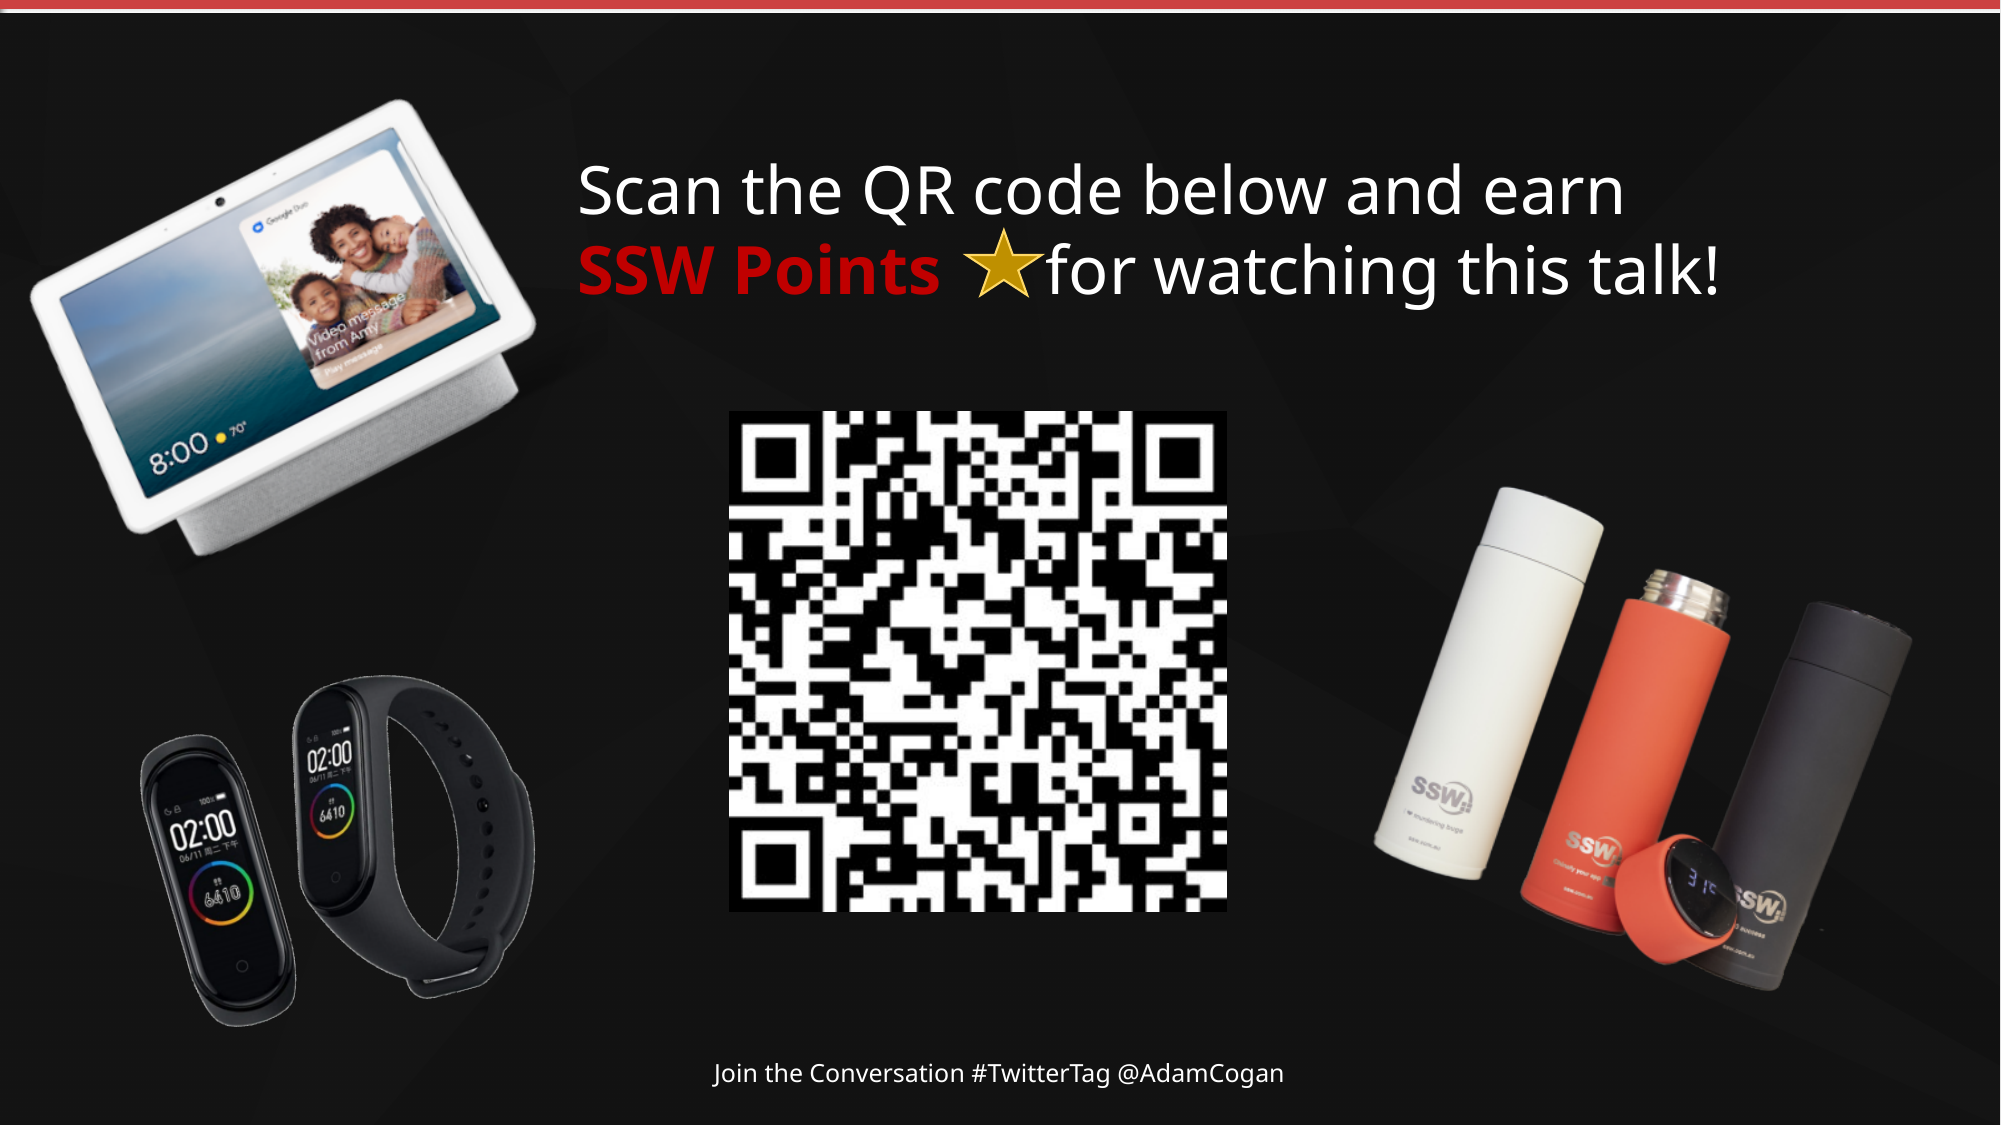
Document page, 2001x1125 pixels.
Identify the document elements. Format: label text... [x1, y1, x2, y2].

text_box Scan the QR code below and earn SSW Points for watching this talk! [562, 43, 1646, 413]
text_box [962, 227, 1046, 298]
picture [0, 13, 2001, 1125]
footer Join the Conversation #TwitterTag @AdamCogan [123, 1042, 1877, 1103]
